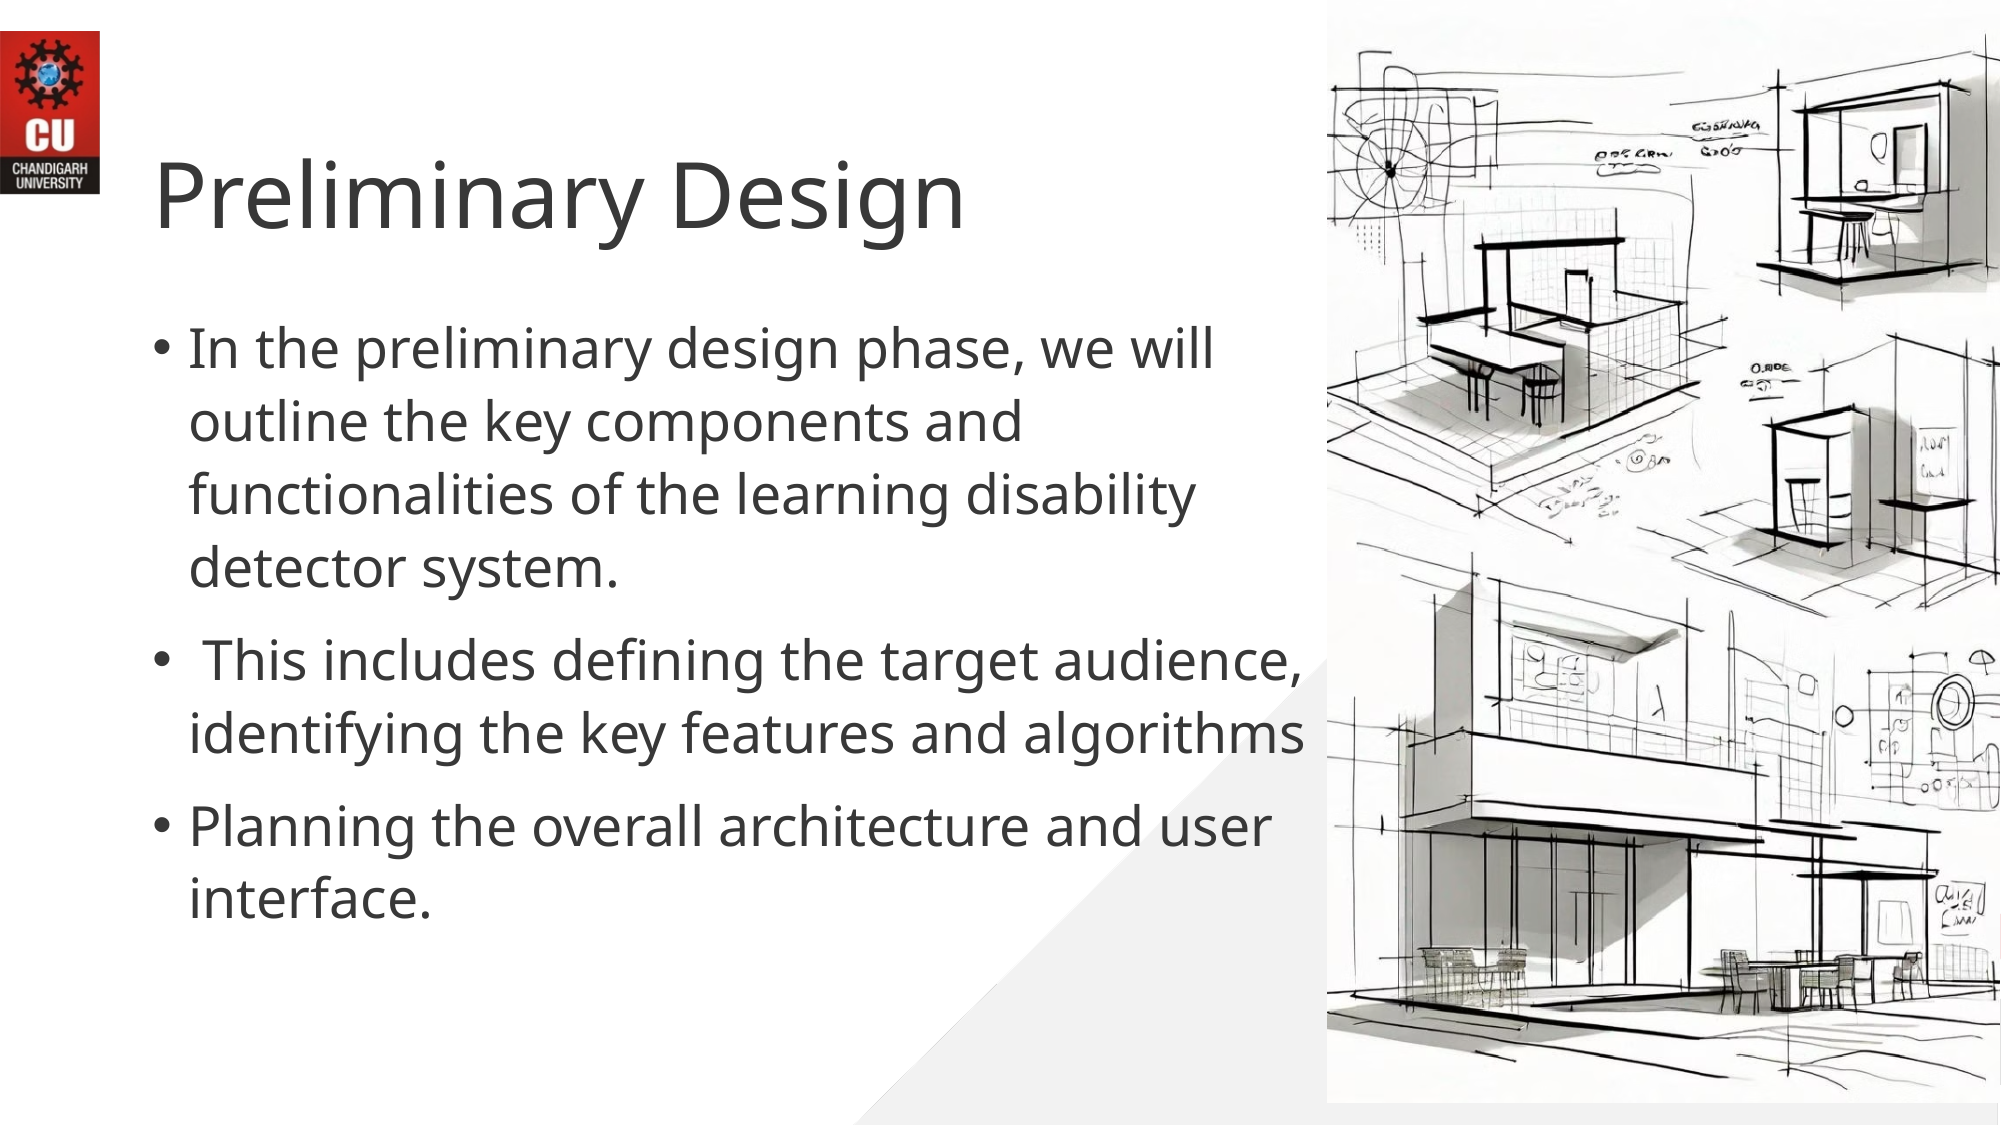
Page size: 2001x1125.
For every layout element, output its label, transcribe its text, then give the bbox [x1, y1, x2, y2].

title Preliminary Design [137, 59, 1327, 278]
picture [0, 0, 2001, 1125]
list In the preliminary design phase, we will outline the key components and functionalities of the learning disability detector system. This includes defining the target audience, identifying the key features and algorithms Planning the overall architecture and user interface. [137, 299, 1327, 1014]
